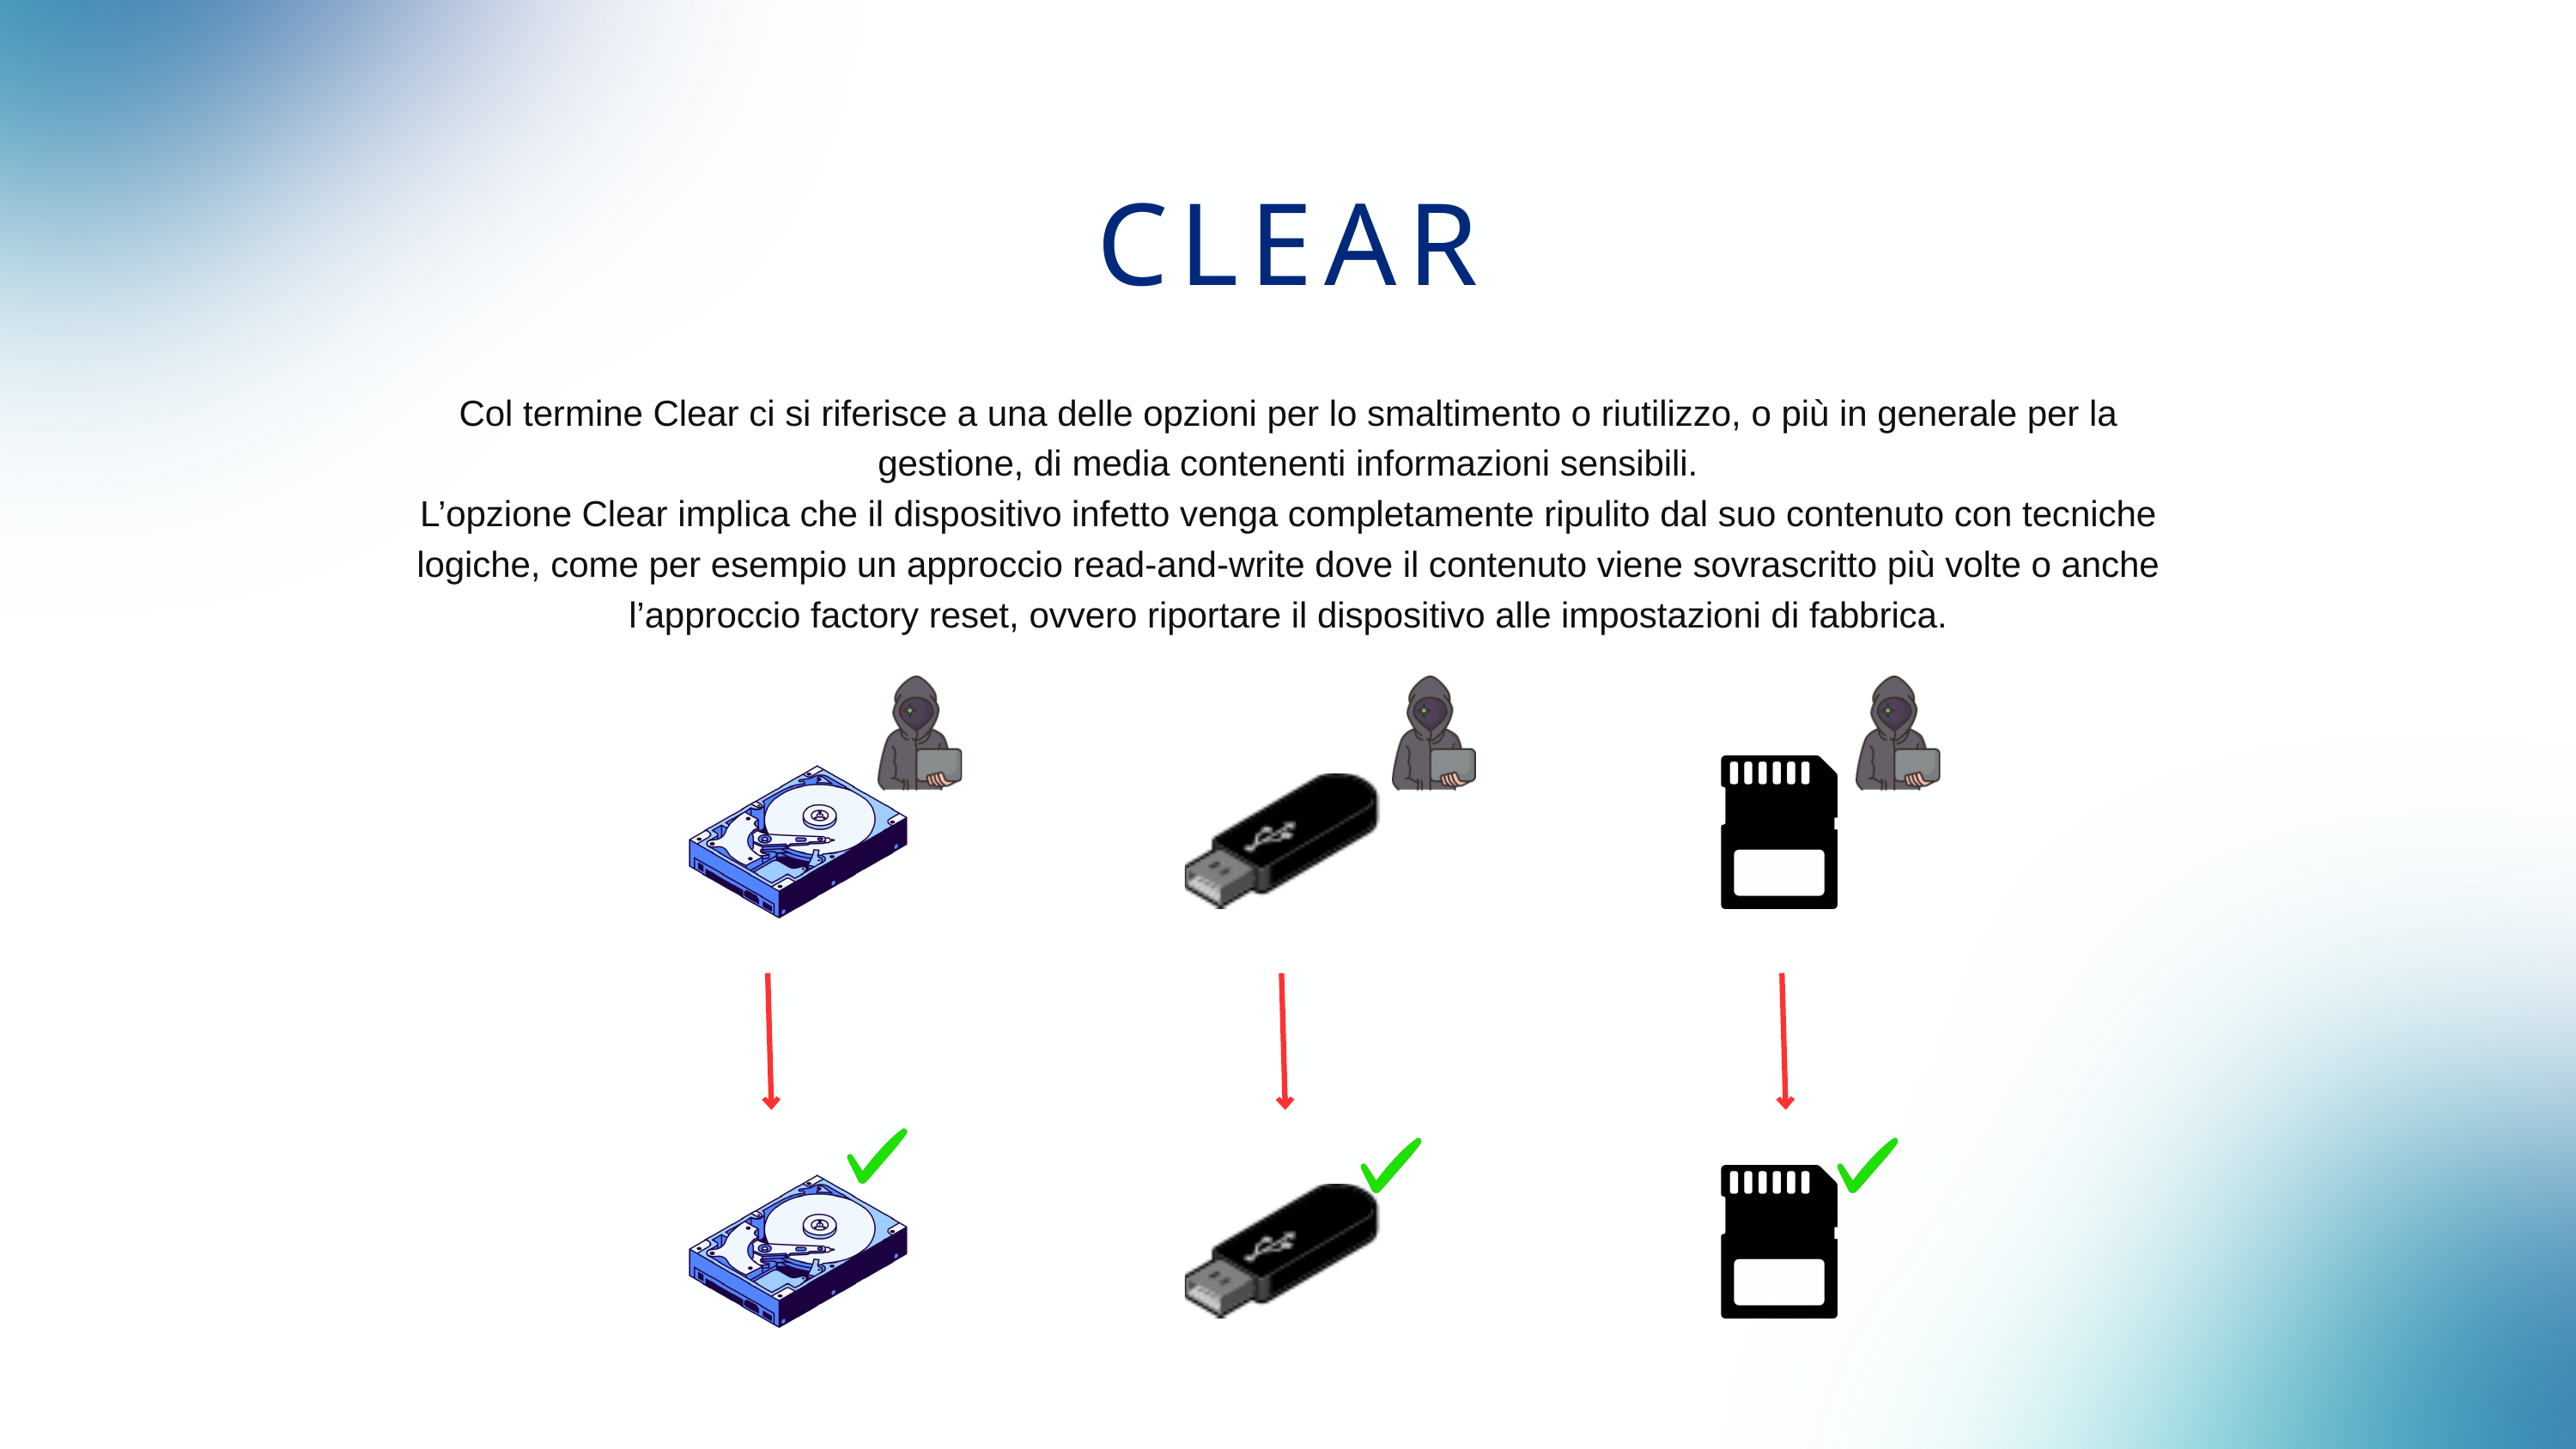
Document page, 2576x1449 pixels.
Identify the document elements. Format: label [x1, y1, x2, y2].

text_box [0, 0, 2576, 1449]
